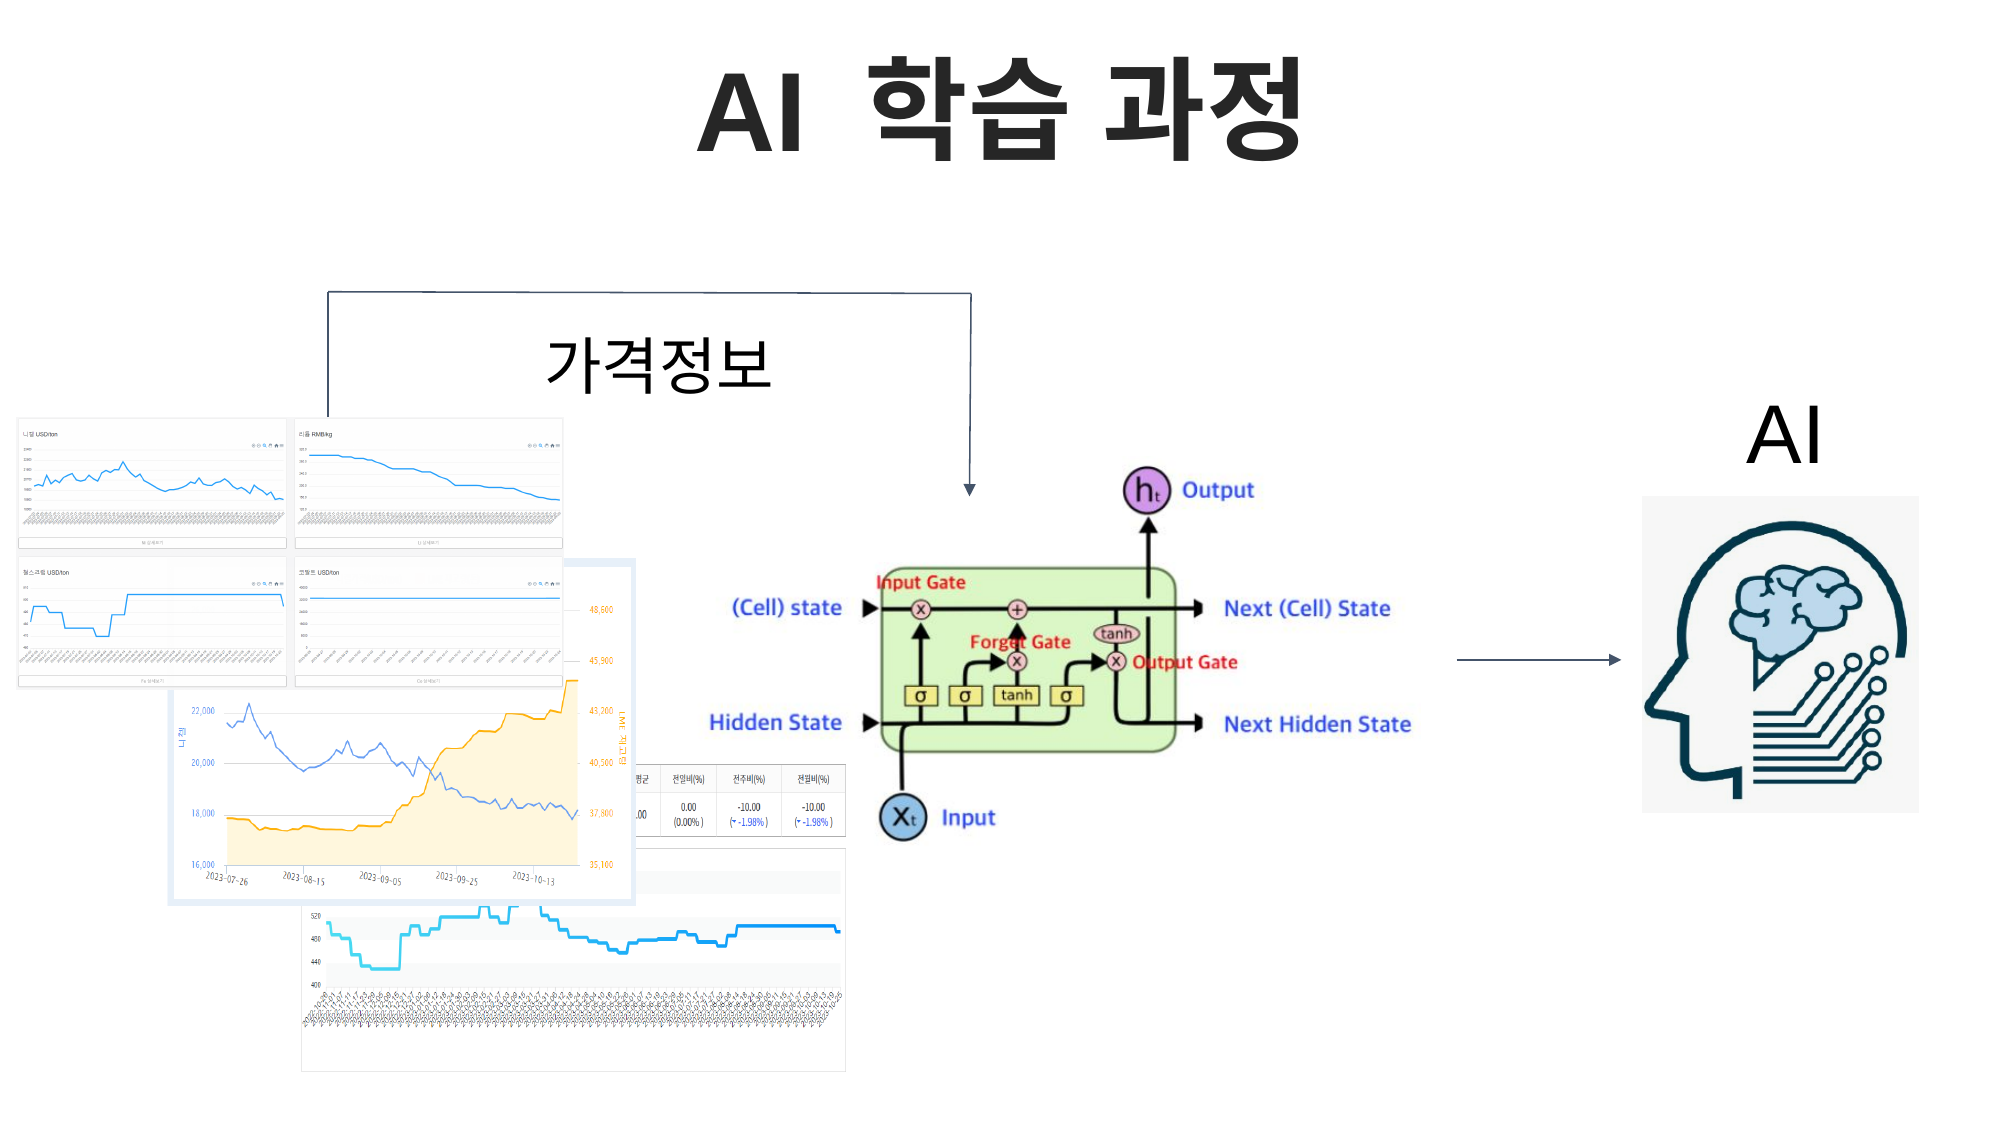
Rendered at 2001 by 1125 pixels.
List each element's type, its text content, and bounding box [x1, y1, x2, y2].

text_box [1621, 364, 1952, 813]
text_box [16, 417, 849, 1075]
list AI 학습 과정 [53, 55, 1952, 175]
picture [849, 456, 1421, 855]
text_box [327, 291, 972, 497]
